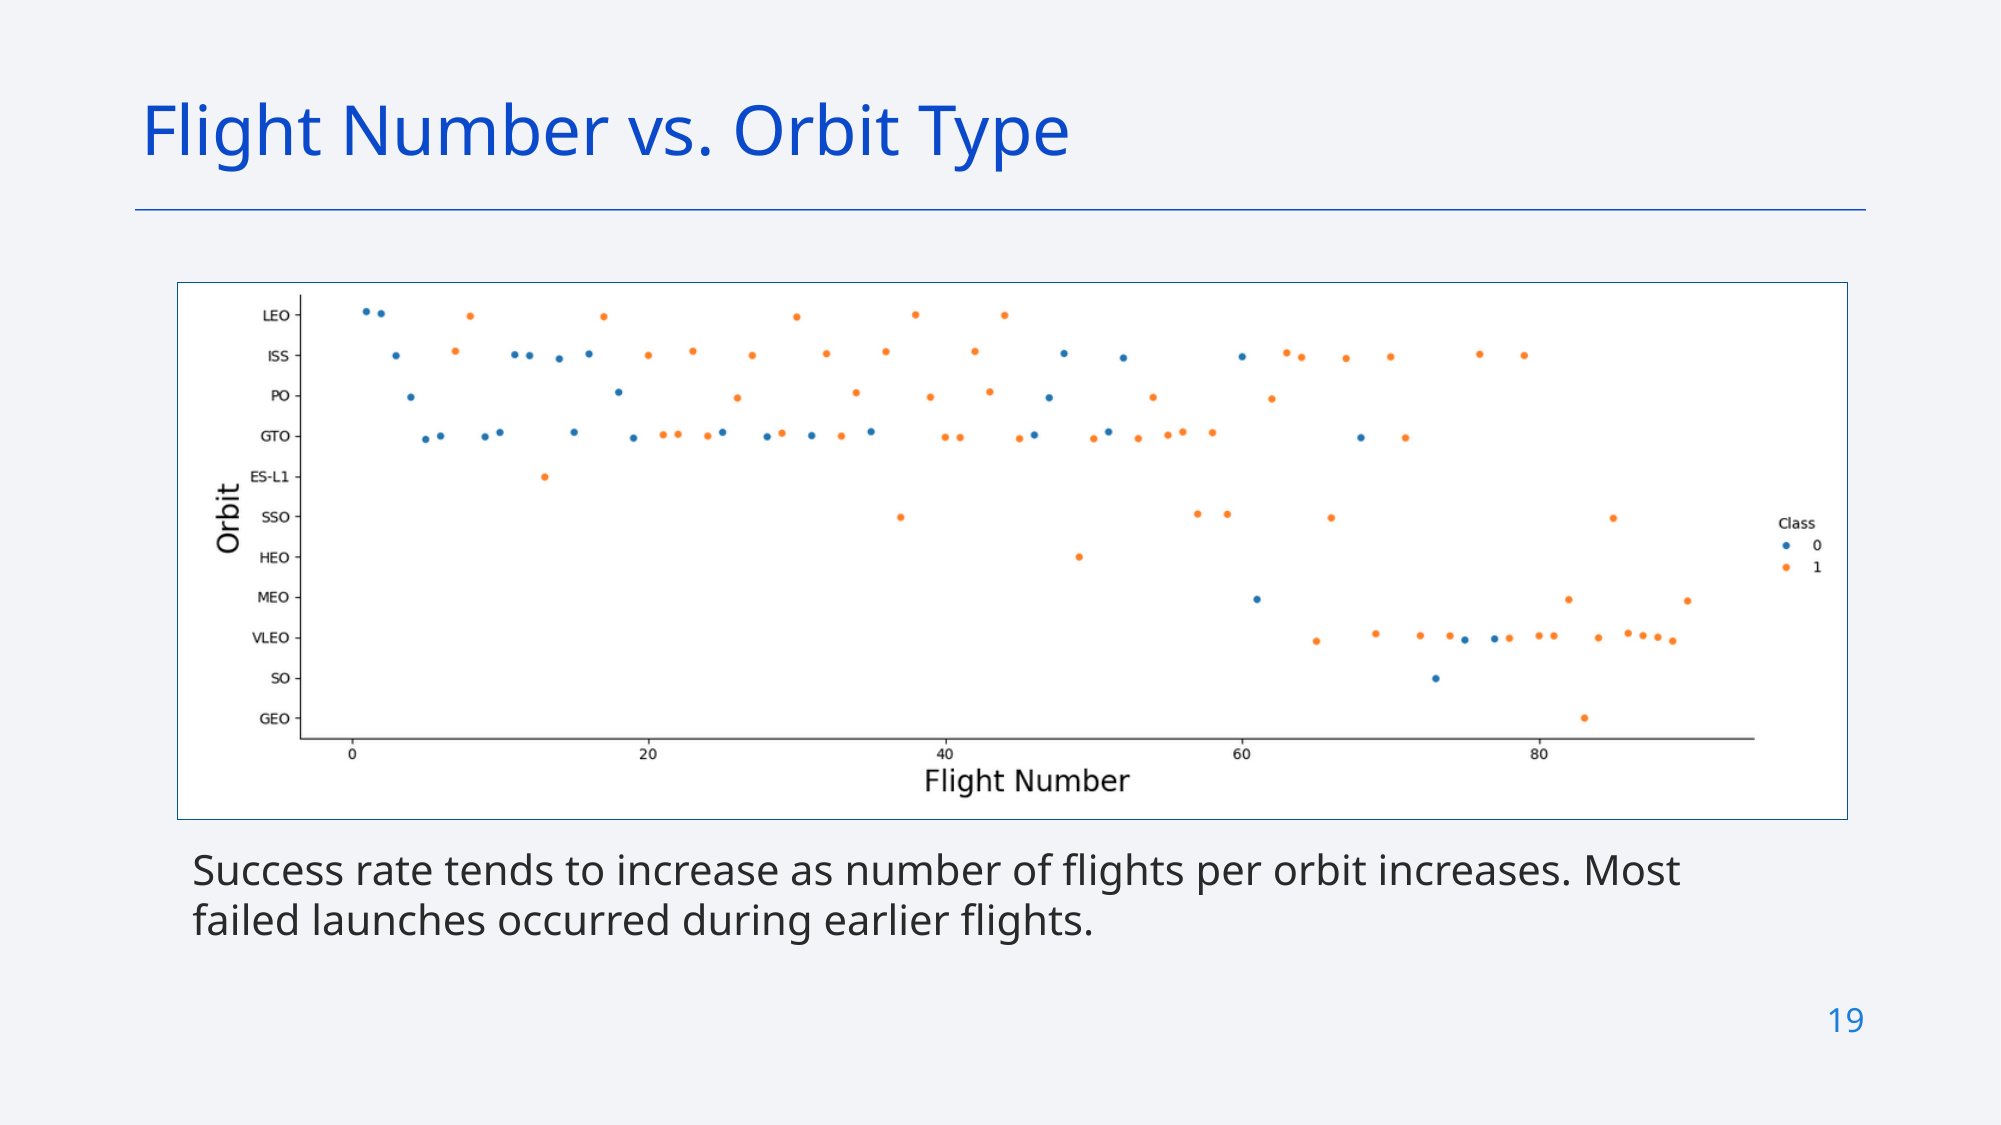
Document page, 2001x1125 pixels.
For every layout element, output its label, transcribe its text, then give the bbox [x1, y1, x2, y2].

slide_number 19 [1429, 988, 1880, 1055]
text_box Flight Number vs. Orbit Type [126, 88, 1852, 179]
text_box Success rate tends to increase as number of flights per orbit increases. Most failed launches occurred during earlier flights. [177, 835, 1804, 989]
picture [0, 0, 2001, 1125]
